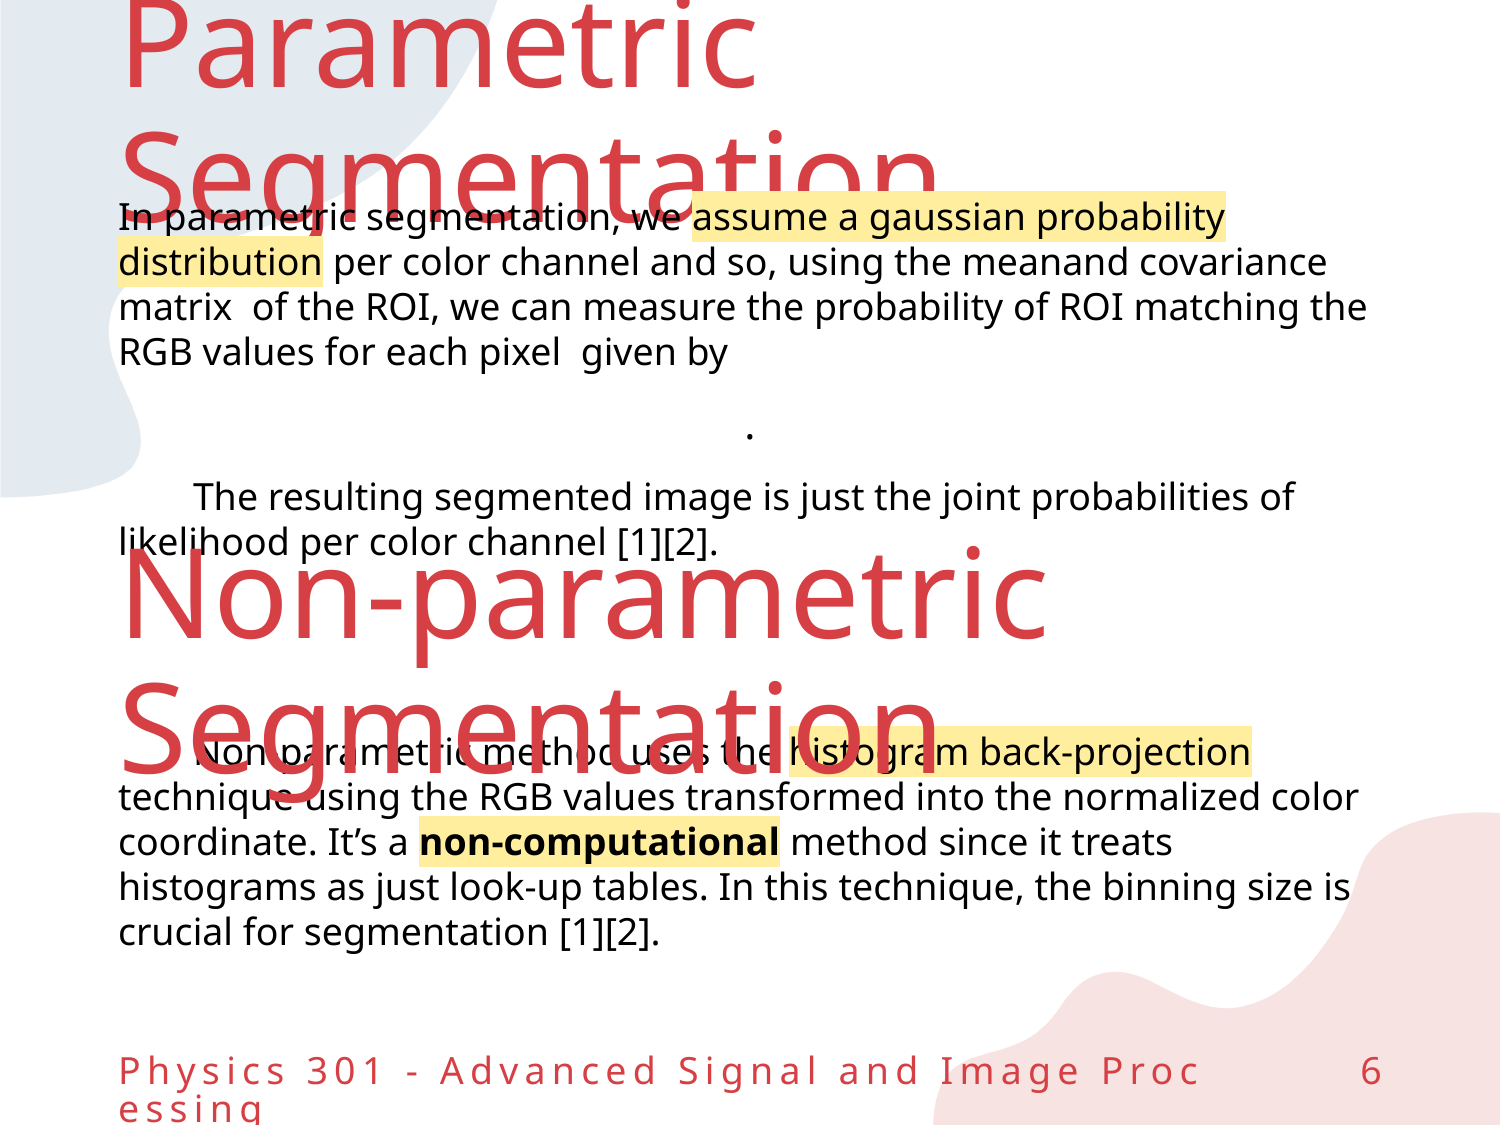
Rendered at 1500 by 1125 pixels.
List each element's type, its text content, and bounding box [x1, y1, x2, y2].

text_box Non-parametric Segmentation [103, 610, 1397, 720]
footer Physics 301 - Advanced Signal and Image Processing [103, 1042, 1222, 1103]
picture [1, 0, 568, 568]
slide_number 6 [1244, 1042, 1397, 1103]
picture [852, 478, 1500, 1125]
title Parametric Segmentation [103, 59, 1397, 169]
